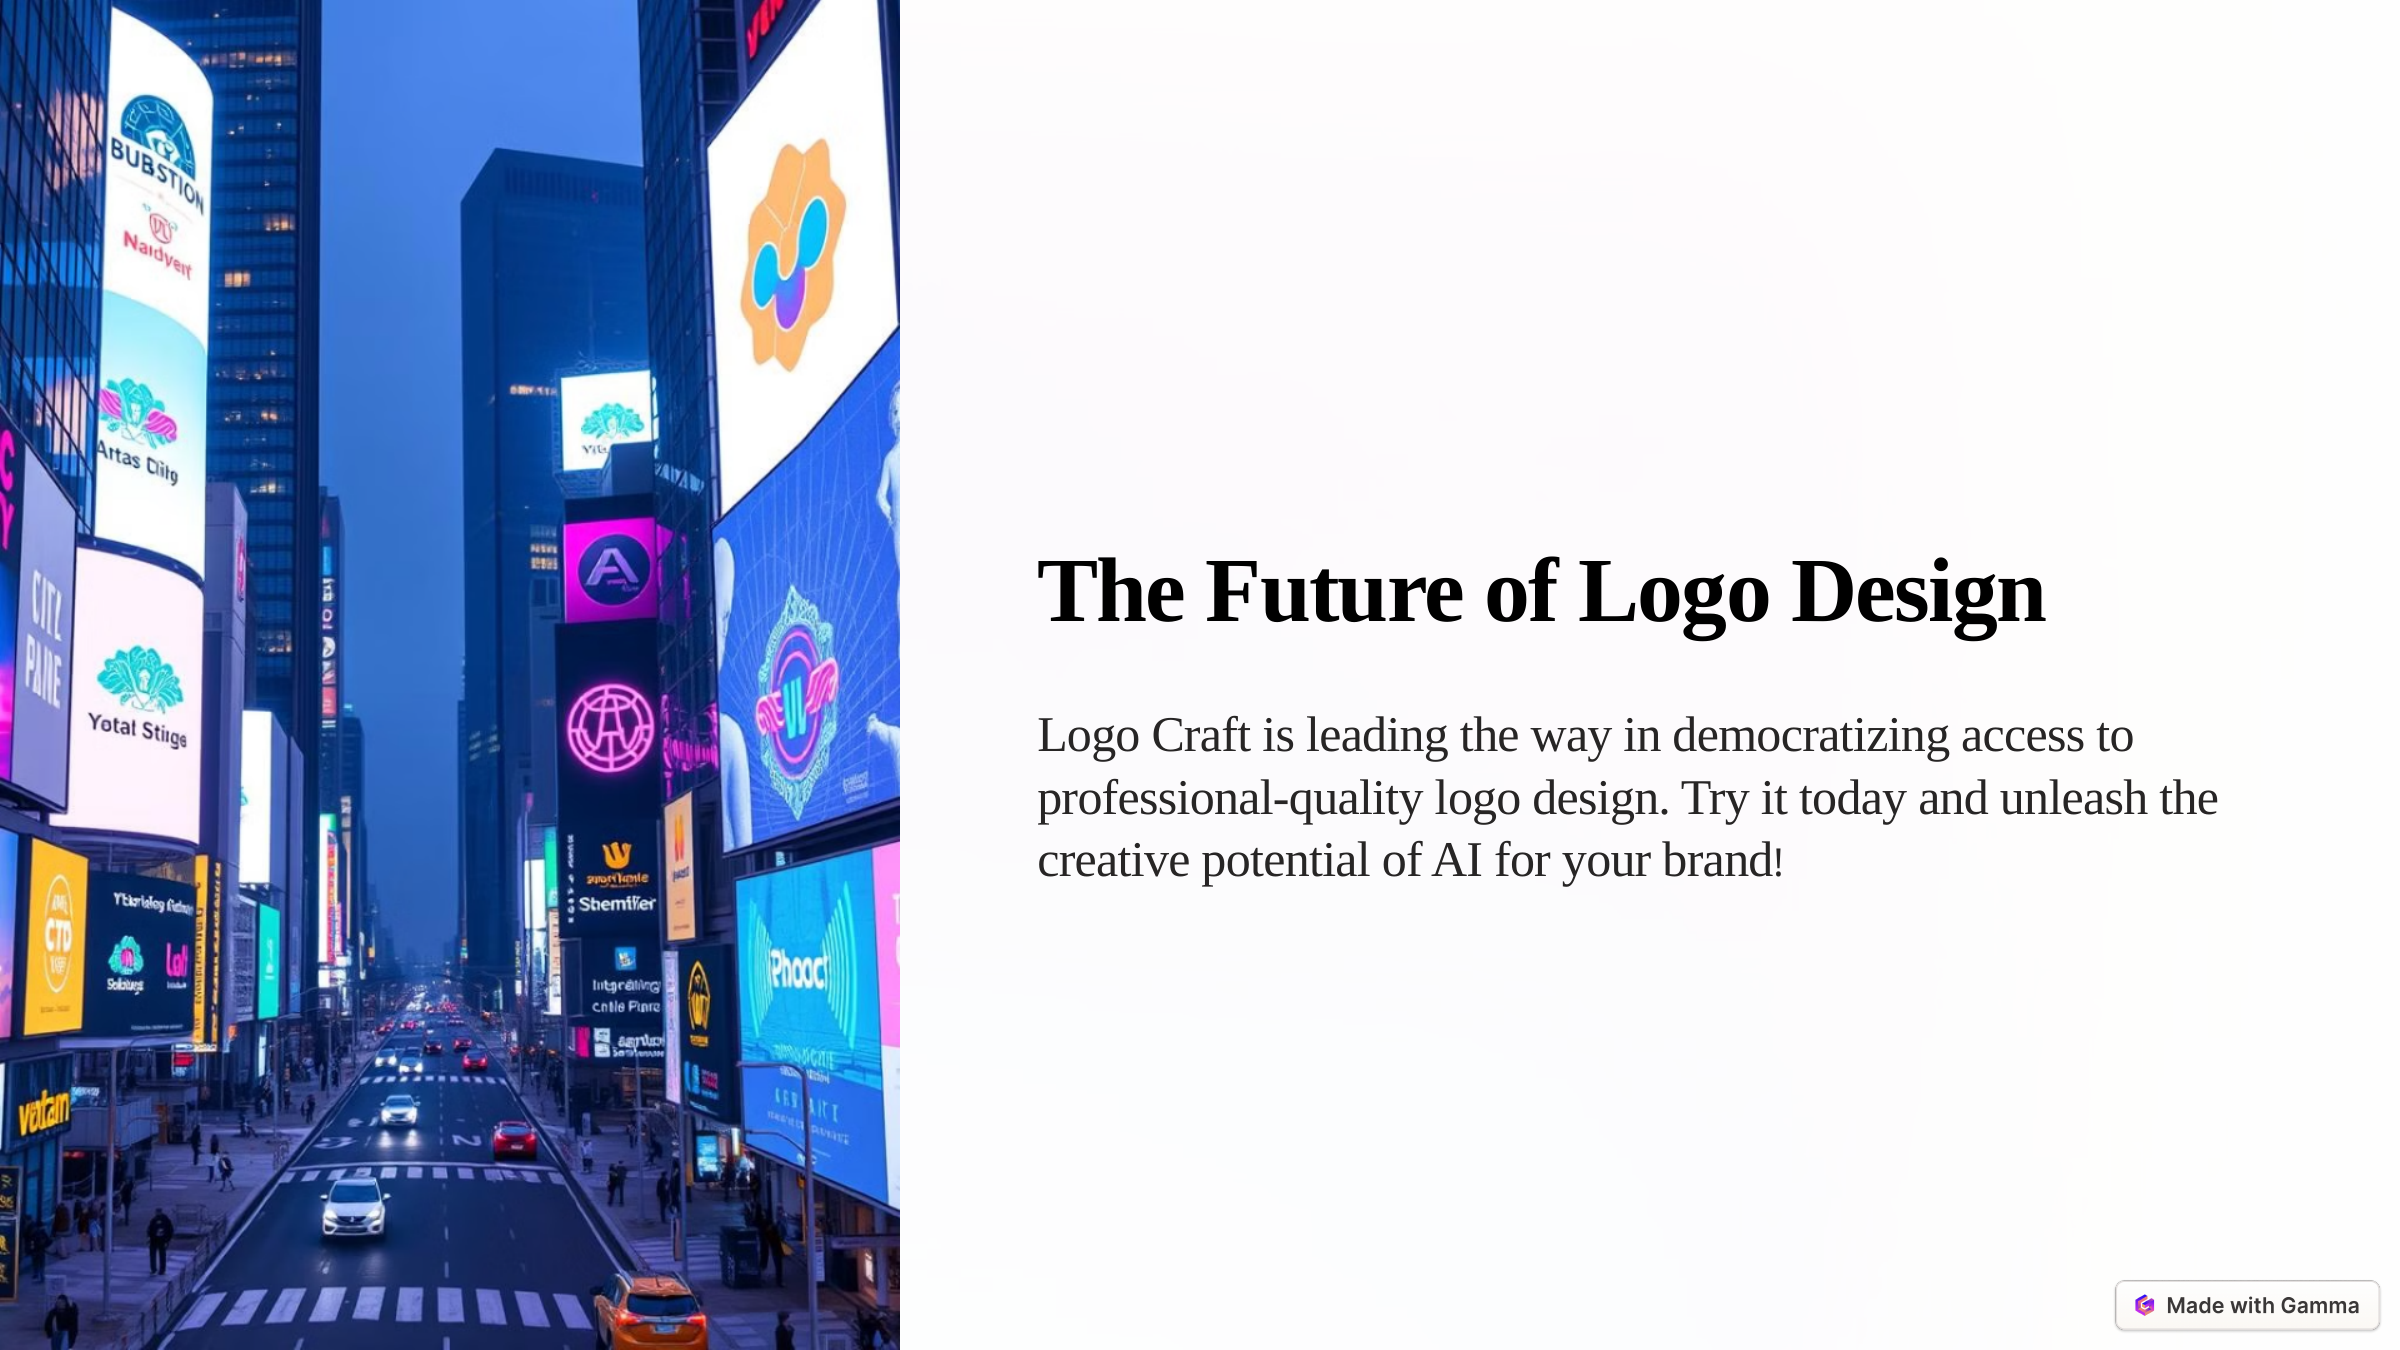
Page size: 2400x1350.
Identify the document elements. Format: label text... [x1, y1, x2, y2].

text_box Logo Craft is leading the way in democratizing access to professional-quality logo design. Try it today and unleash the creative potential of AI for your brand! [1037, 699, 2263, 825]
picture [2106, 1271, 2389, 1339]
picture [0, 0, 900, 1350]
text_box The Future of Logo Design [1037, 524, 2092, 641]
